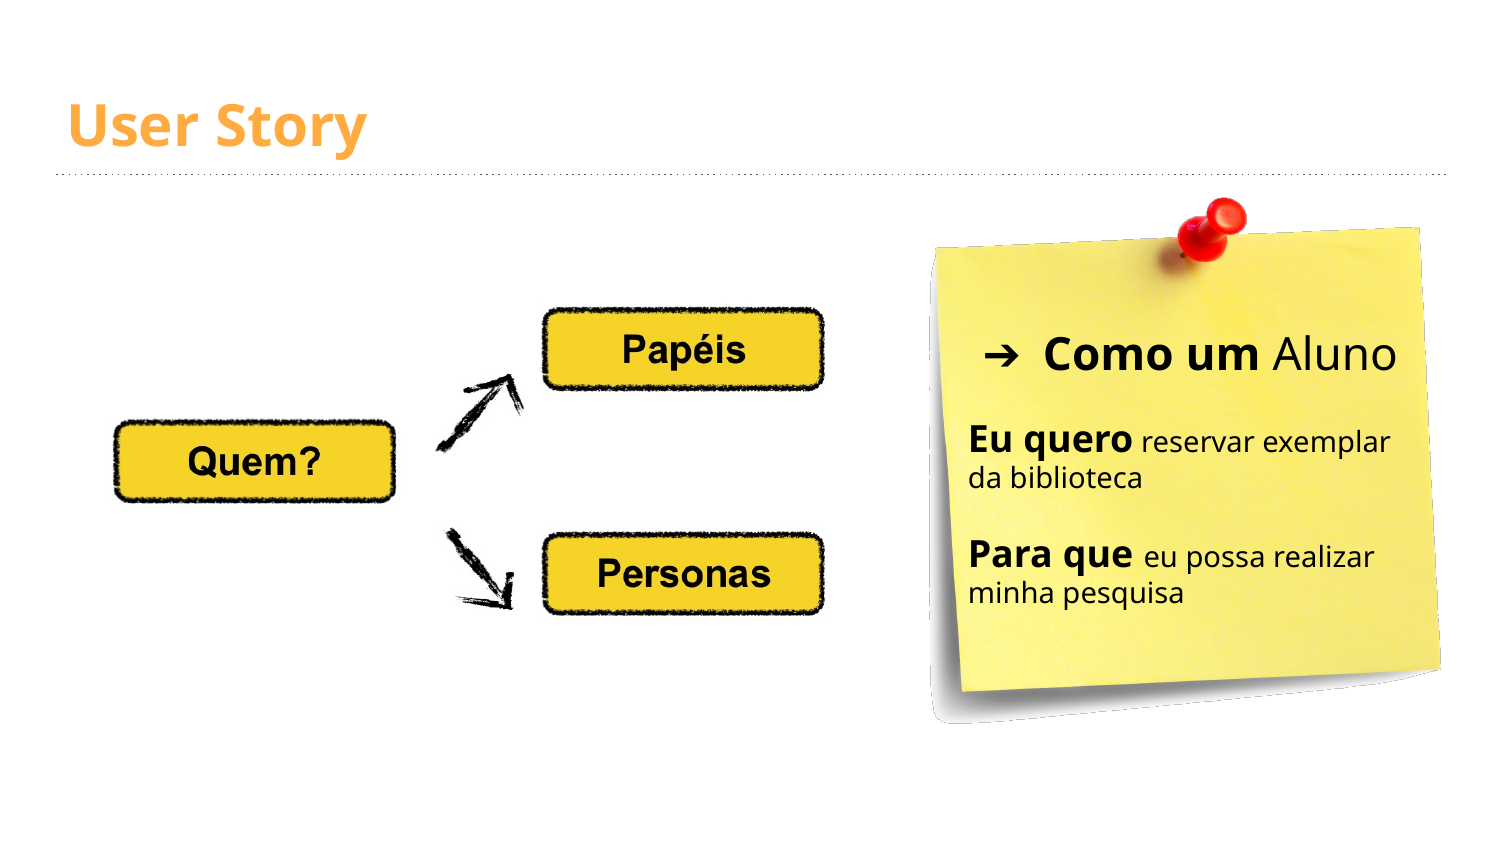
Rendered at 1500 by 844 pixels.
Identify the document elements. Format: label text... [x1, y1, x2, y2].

picture [846, 188, 1489, 734]
picture [95, 292, 834, 630]
title User Story [51, 72, 1449, 167]
